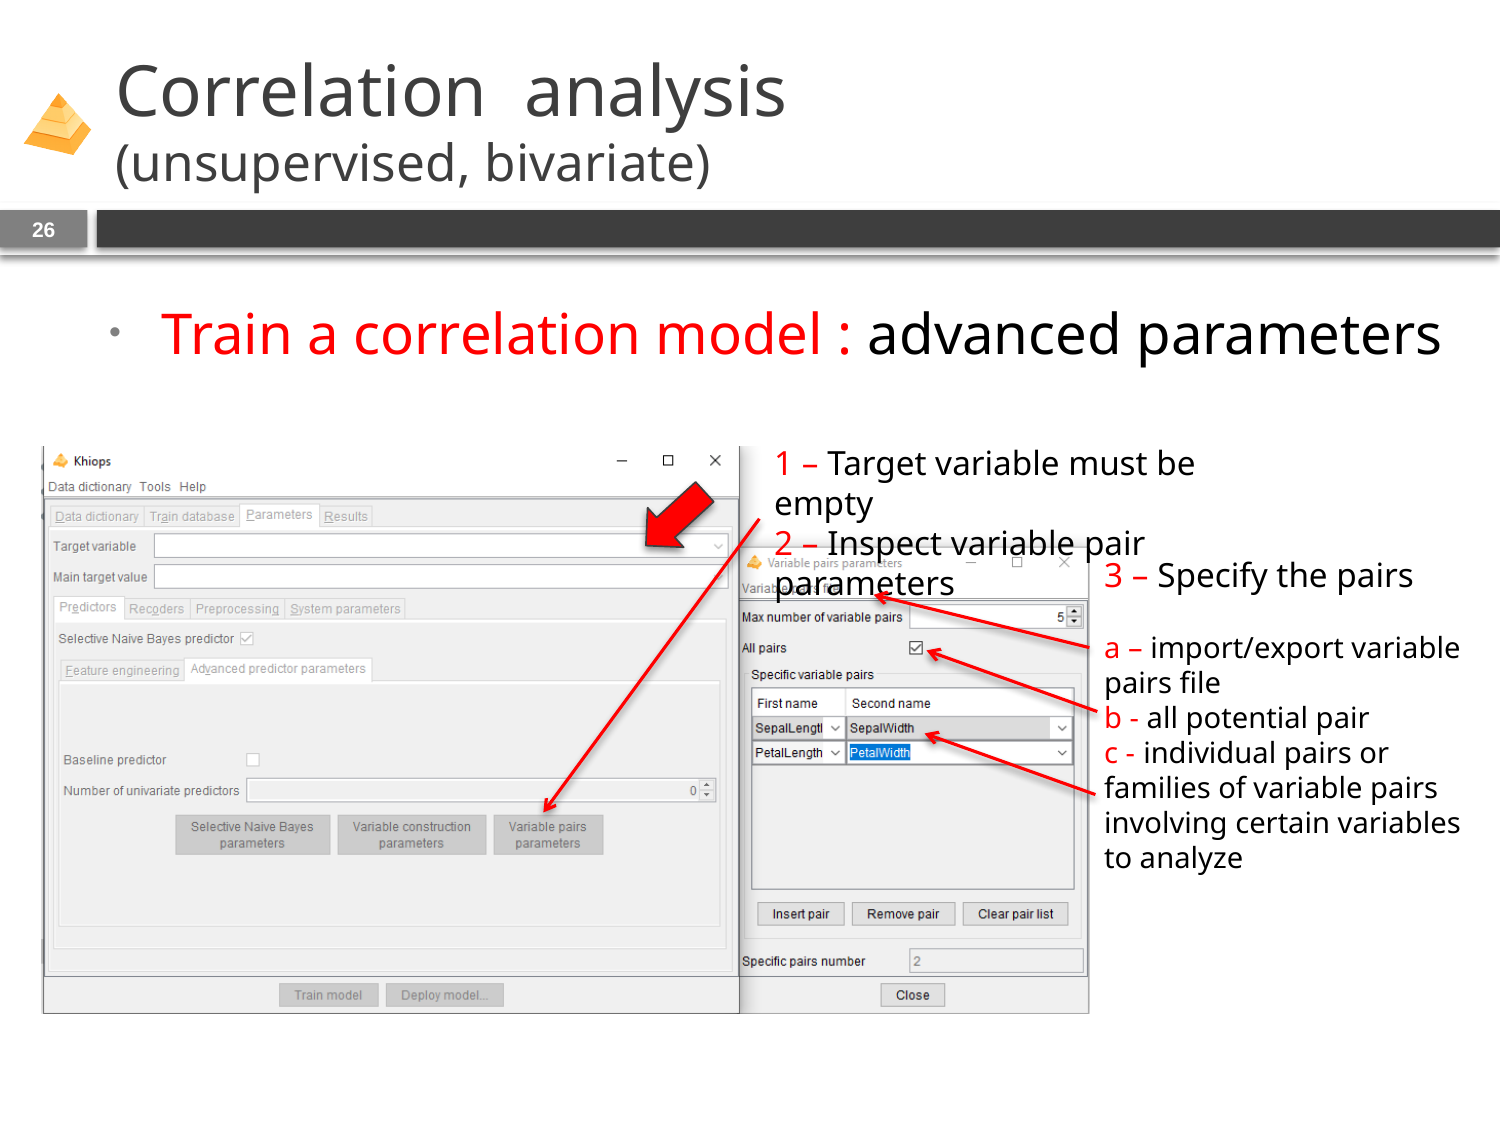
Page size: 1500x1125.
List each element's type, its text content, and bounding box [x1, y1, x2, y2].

slide_number 26 [0, 208, 88, 249]
text_box 3 – Specify the pairs a – import/export variable pairs file b - all potential pair c - individual pairs or families of variable pairs involving certain variables to analyze [1094, 546, 1477, 882]
picture [41, 446, 1090, 1014]
list Train a correlation model : advanced parameters [75, 291, 1483, 432]
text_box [924, 733, 1096, 795]
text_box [543, 518, 760, 813]
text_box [926, 650, 1098, 712]
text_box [873, 594, 1090, 648]
picture [23, 89, 93, 156]
title Correlation analysis (unsupervised, bivariate) [100, 37, 1438, 200]
text_box 1 – Target variable must be empty 2 – Inspect variable pair parameters [759, 435, 1303, 546]
